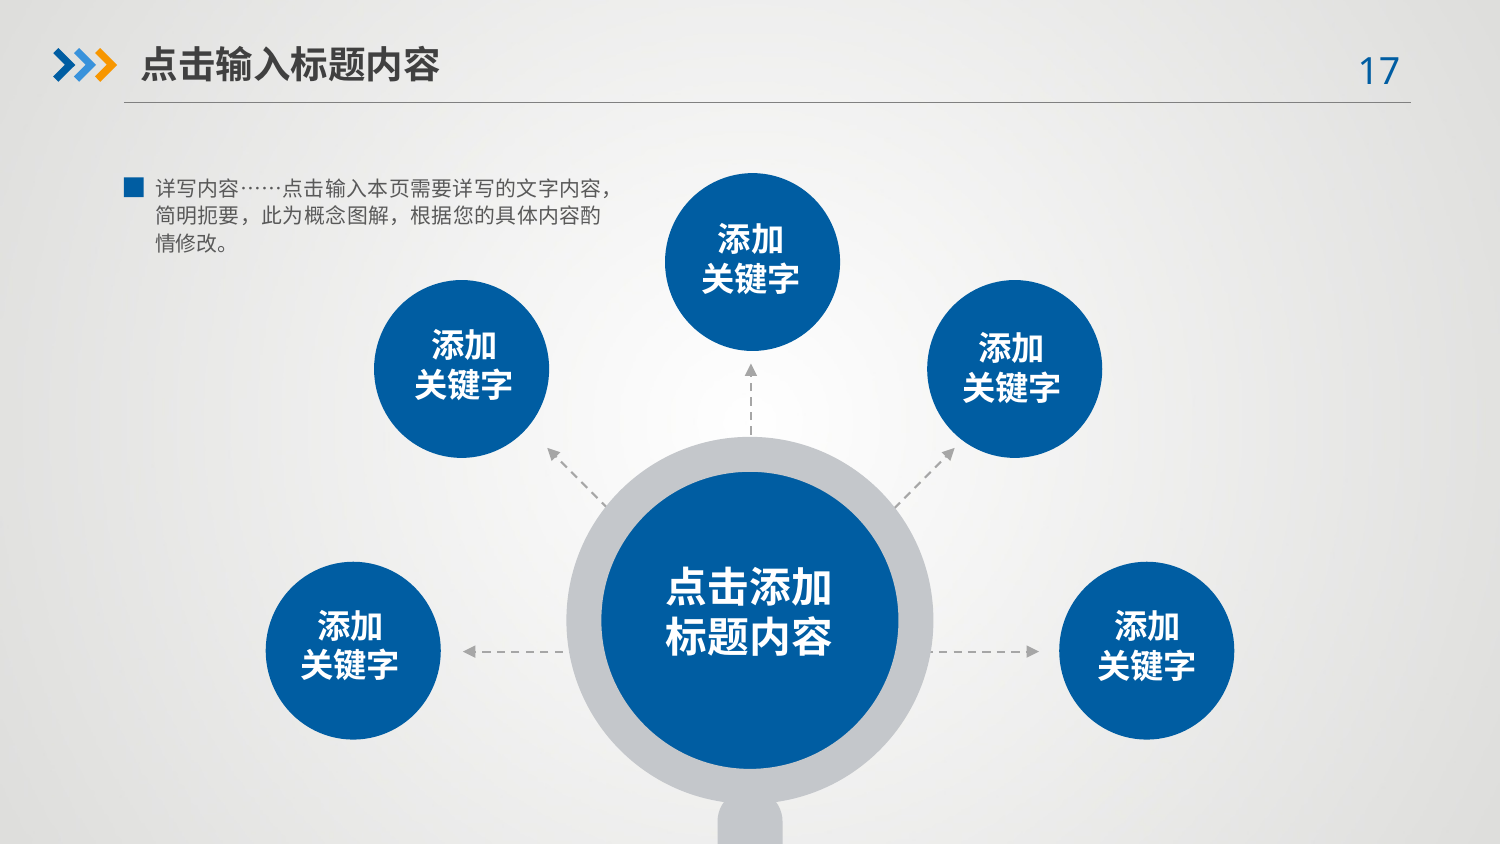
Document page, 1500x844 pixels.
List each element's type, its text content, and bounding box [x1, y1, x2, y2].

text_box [566, 436, 934, 844]
text_box 添加 关键字 [938, 318, 1086, 417]
text_box [938, 277, 1105, 461]
text_box [662, 170, 843, 354]
text_box [1075, 559, 1218, 595]
text_box 点击输入标题内容 [140, 32, 491, 95]
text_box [123, 173, 603, 257]
text_box [263, 559, 443, 742]
text_box [925, 321, 938, 416]
text_box 添加 关键字 [391, 315, 538, 414]
text_box [1057, 597, 1237, 742]
picture [0, 0, 1500, 844]
text_box [371, 277, 552, 461]
text_box 添加 关键字 [1074, 595, 1221, 694]
text_box 添加 关键字 [277, 595, 424, 694]
text_box 添加 关键字 [677, 209, 824, 308]
